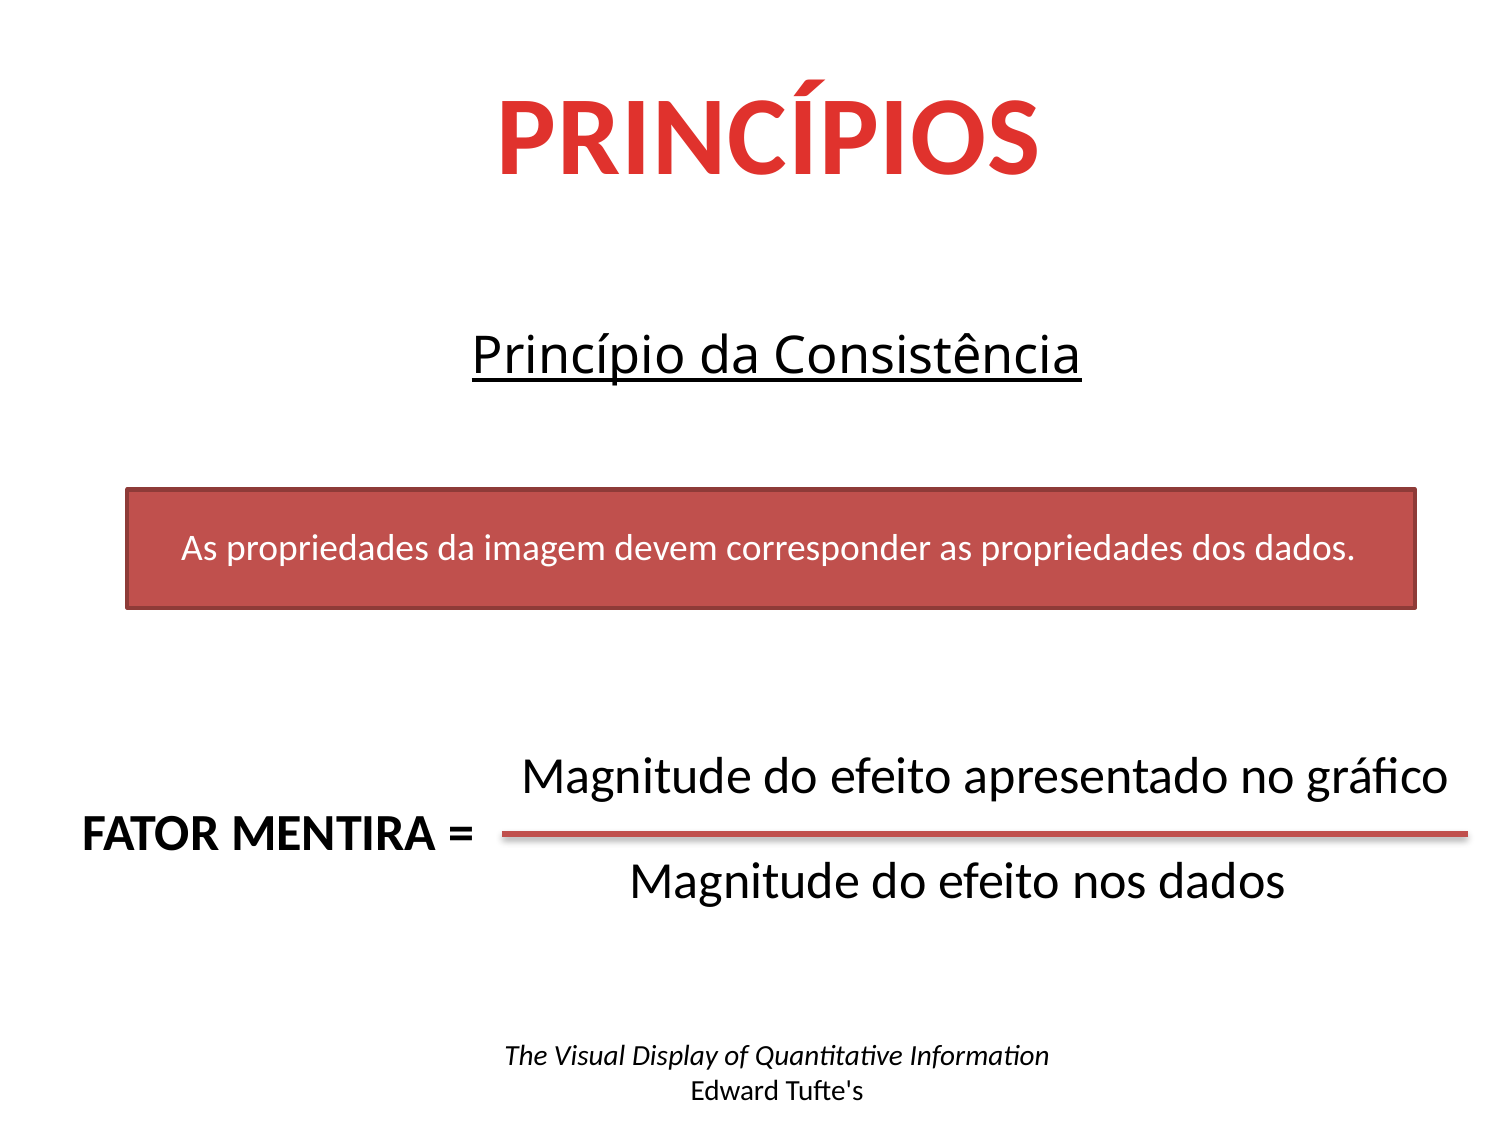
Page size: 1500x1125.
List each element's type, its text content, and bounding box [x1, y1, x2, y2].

text_box Magnitude do efeito apresentado no gráfico [506, 733, 1465, 811]
text_box [125, 487, 1417, 610]
text_box PRINCÍPIOS [481, 54, 1058, 205]
text_box As propriedades da imagem devem corresponder as propriedades dos dados. [159, 515, 1388, 575]
text_box Magnitude do efeito nos dados [614, 843, 1302, 916]
text_box The Visual Display of Quantitative Information Edward Tufte's [489, 1028, 1065, 1114]
text_box FATOR MENTIRA = [67, 791, 502, 869]
text_box Princípio da Consistência [456, 314, 1098, 437]
